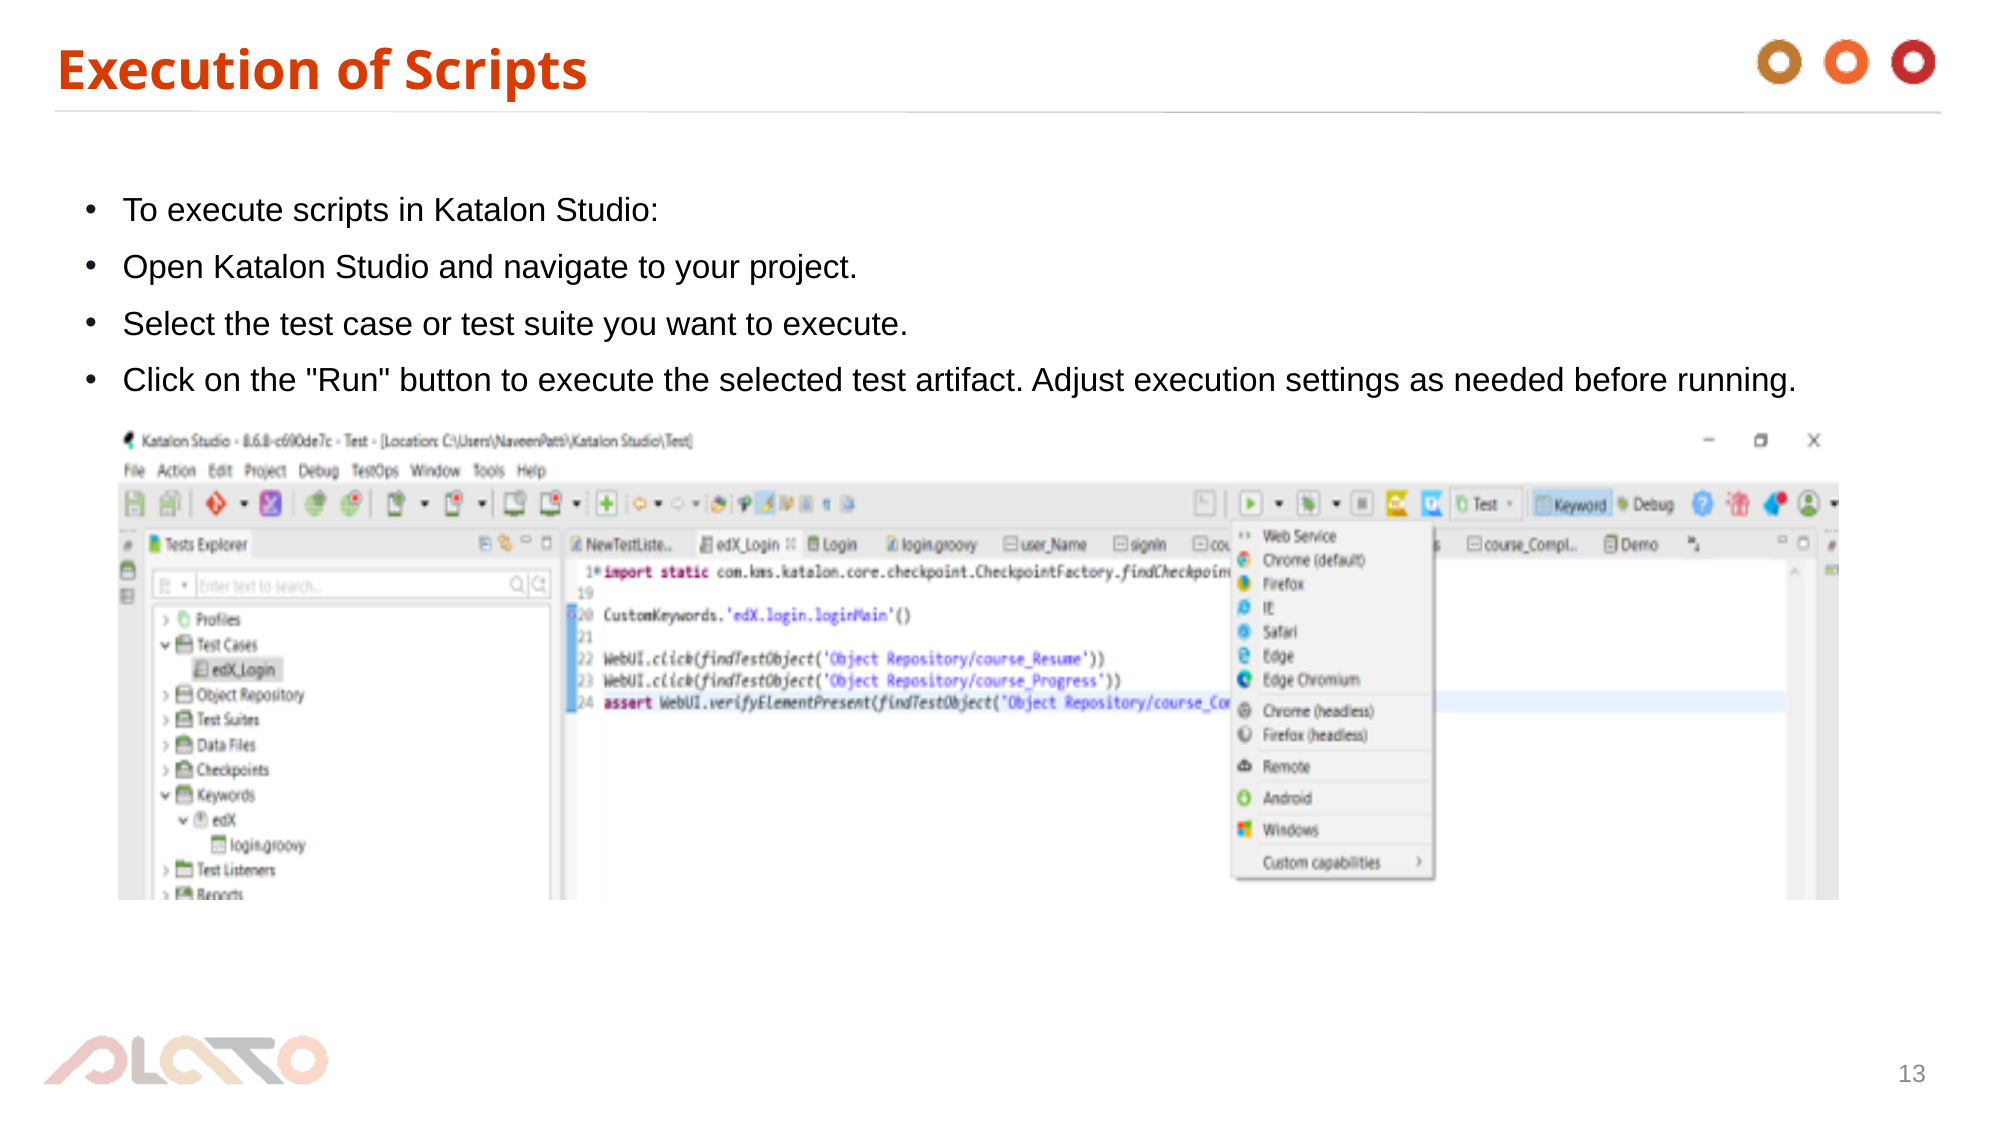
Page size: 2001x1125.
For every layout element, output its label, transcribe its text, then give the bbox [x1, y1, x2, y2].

title Execution of Scripts [41, 34, 1745, 110]
text_box To execute scripts in Katalon Studio: Open Katalon Studio and navigate to your project. Select the test case or test suite you want to execute. Click on the "Run" button to execute the selected test artifact. Adjust execution settings as needed before running. [70, 185, 1941, 639]
picture [1733, 21, 1959, 105]
slide_number 13 [1491, 1042, 1942, 1103]
picture [70, 426, 1839, 900]
